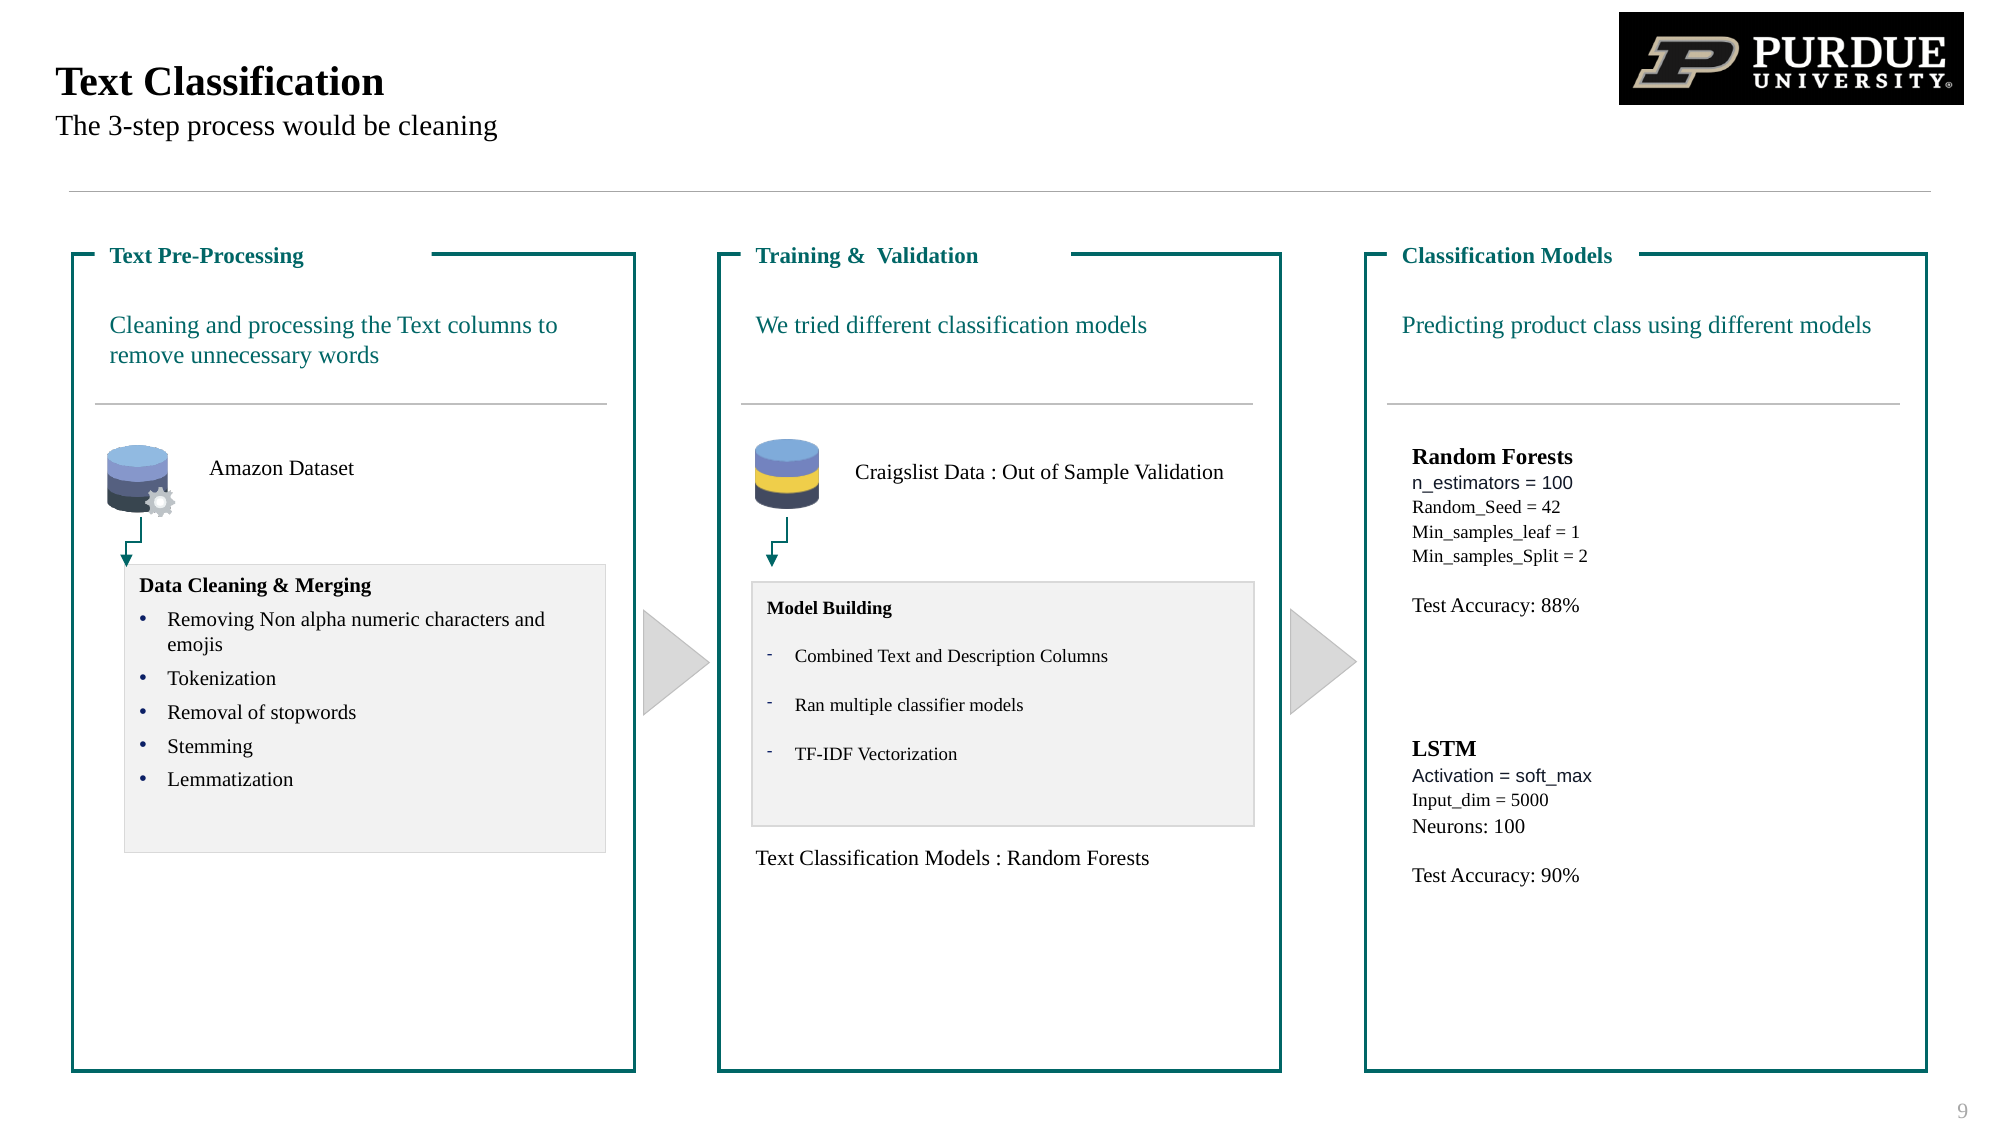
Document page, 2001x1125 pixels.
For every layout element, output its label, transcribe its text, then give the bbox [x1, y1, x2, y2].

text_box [754, 534, 805, 550]
picture [1619, 12, 1964, 105]
text_box LSTM Activation = soft_max Input_dim = 5000 Neurons: 100 Test Accuracy: 90% [1397, 726, 1900, 895]
text_box Classification Models [1386, 232, 1639, 276]
text_box Training & Validation [740, 232, 1071, 276]
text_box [108, 534, 159, 550]
text_box Model Building Combined Text and Description Columns Ran multiple classifier models TF-IDF Vectorization [751, 581, 1255, 827]
text_box Craigslist Data : Out of Sample Validation [840, 450, 1254, 492]
text_box [72, 253, 636, 1072]
picture [751, 438, 823, 510]
text_box Text Classification The 3-step process would be cleaning [40, 45, 1669, 149]
text_box Cleaning and processing the Text columns to remove unnecessary words [94, 301, 617, 376]
text_box [642, 608, 711, 717]
picture [105, 445, 177, 517]
text_box [1289, 607, 1359, 717]
text_box [1364, 253, 1928, 1072]
text_box Data Cleaning & Merging Removing Non alpha numeric characters and emojis Tokenization Removal of stopwords Stemming Lemmatization [124, 564, 606, 853]
text_box Text Classification Models : Random Forests [740, 836, 1254, 878]
text_box We tried different classification models [740, 301, 1263, 347]
text_box Random Forests n_estimators = 100 Random_Seed = 42 Min_samples_leaf = 1 Min_samples_Split = 2 Test Accuracy: 88% [1397, 433, 1900, 624]
text_box [718, 253, 1282, 1072]
text_box Text Pre-Processing [94, 232, 432, 276]
text_box Amazon Dataset [194, 445, 608, 488]
text_box Predicting product class using different models [1386, 301, 1909, 347]
slide_number 8 [1925, 1091, 2000, 1125]
